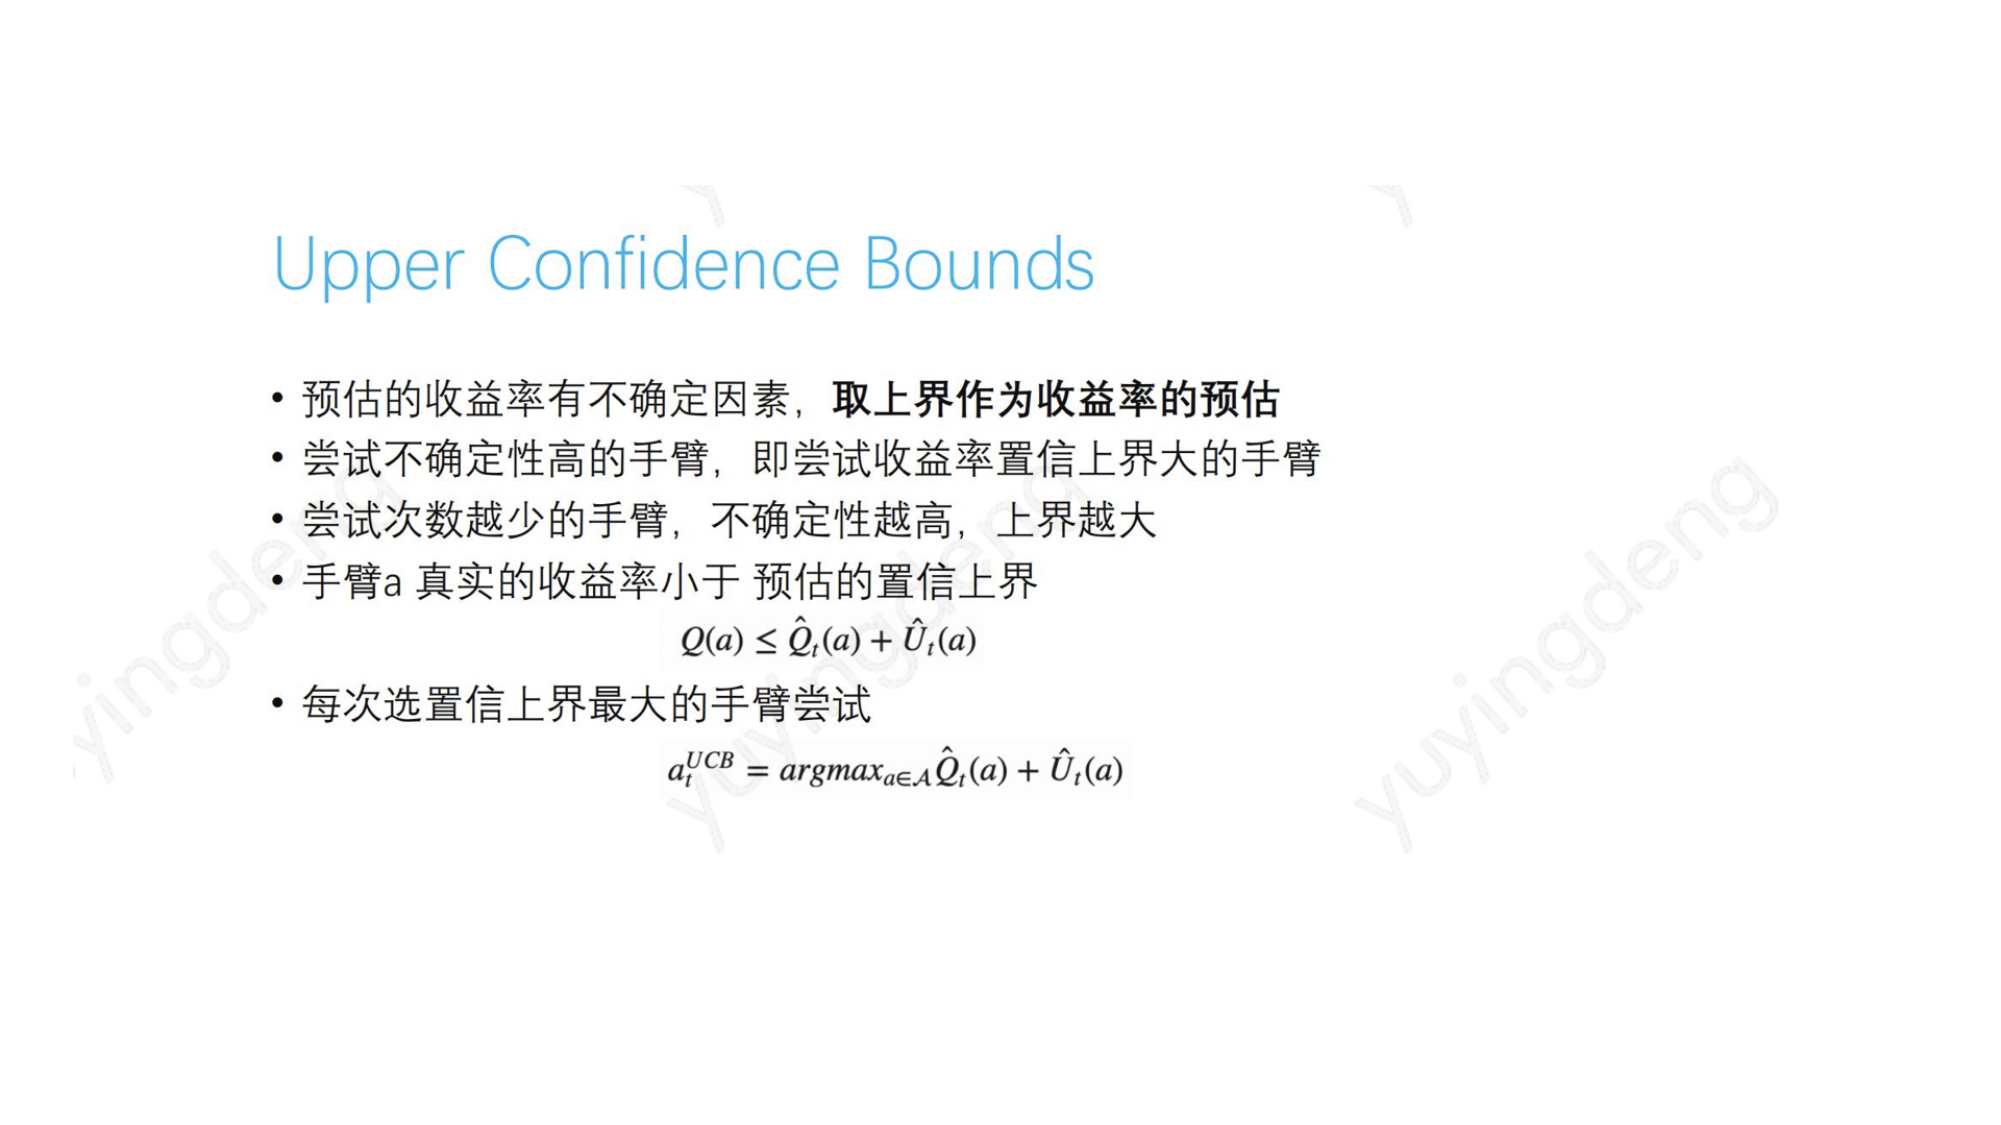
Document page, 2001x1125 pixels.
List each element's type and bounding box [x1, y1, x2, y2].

picture [73, 185, 1926, 940]
